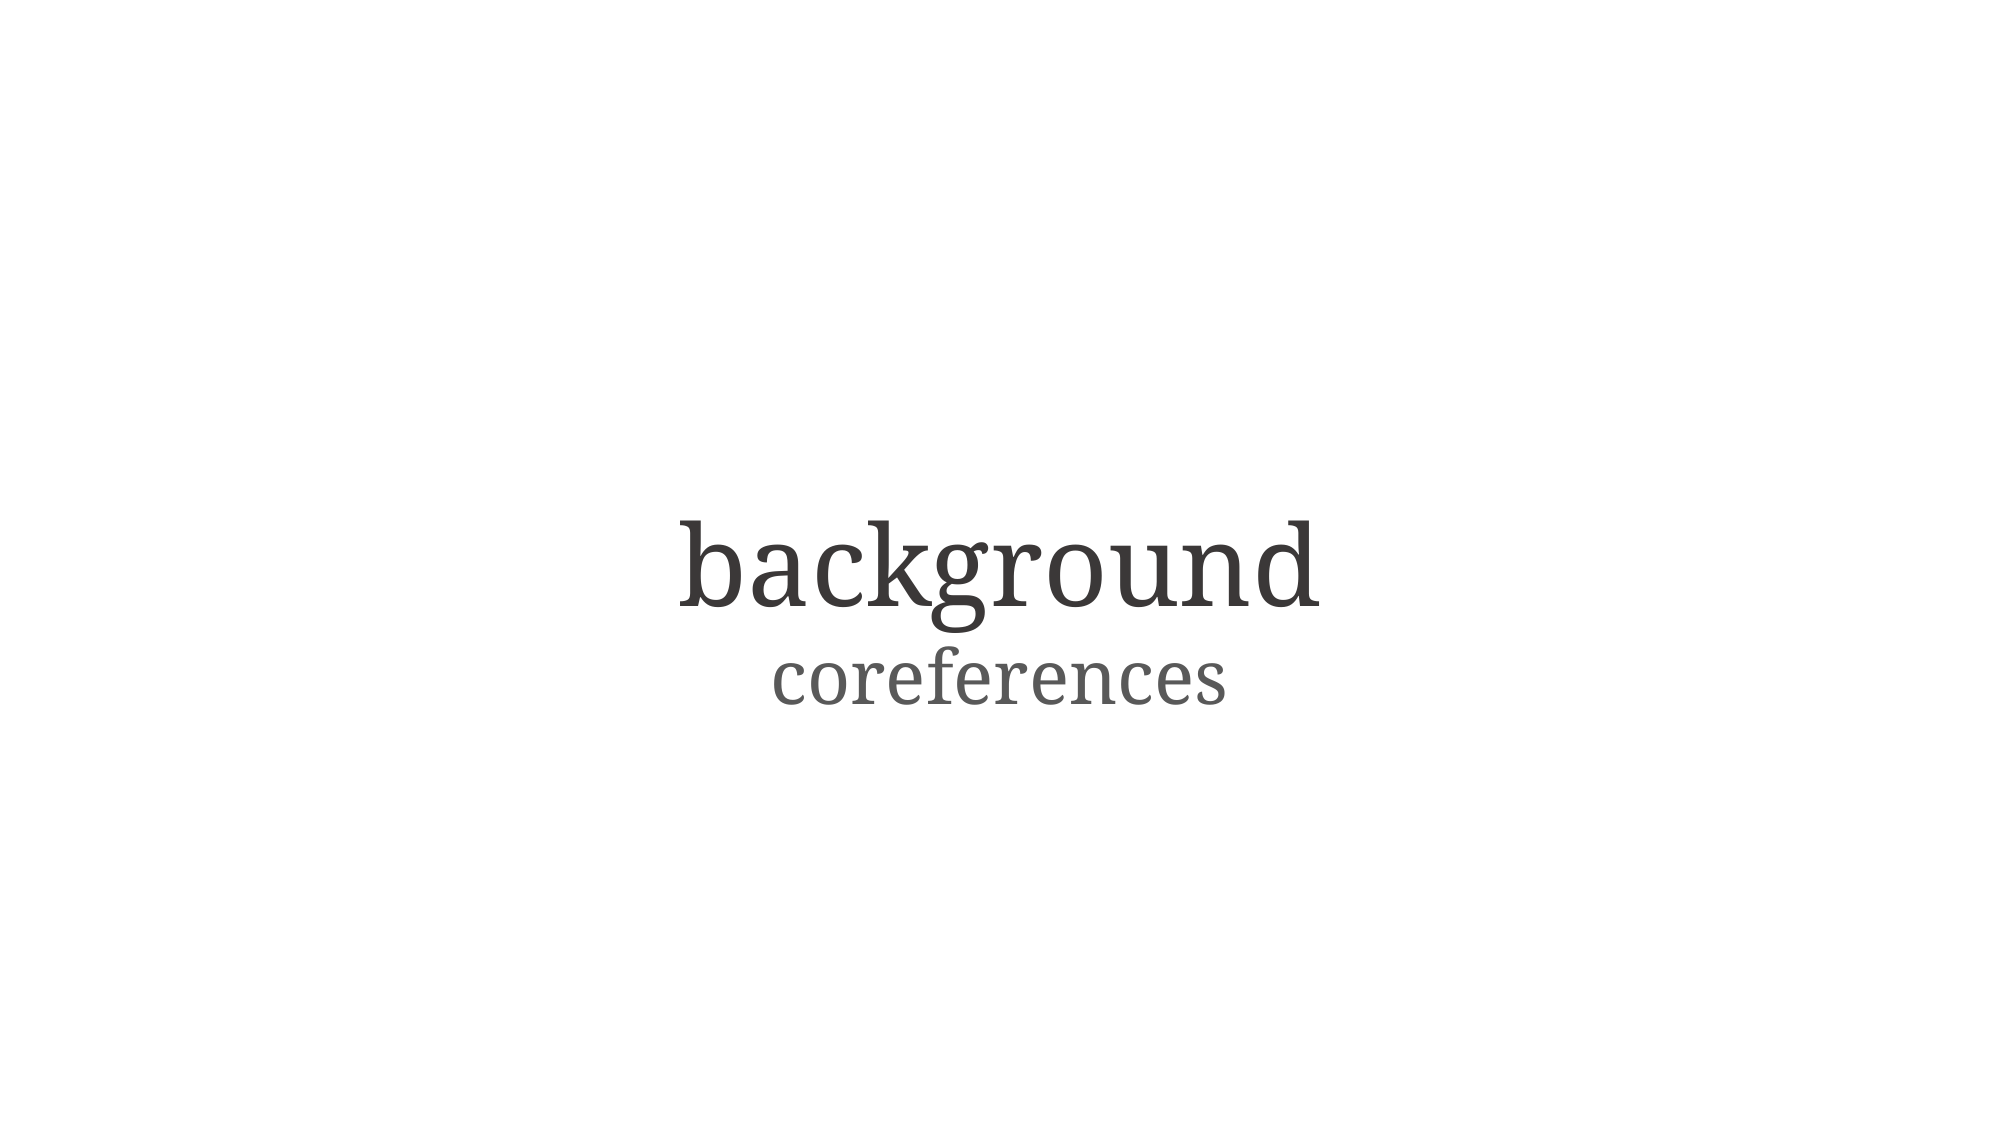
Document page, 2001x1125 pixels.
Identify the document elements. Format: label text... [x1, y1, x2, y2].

text_box background coreferences [16, 486, 1984, 727]
